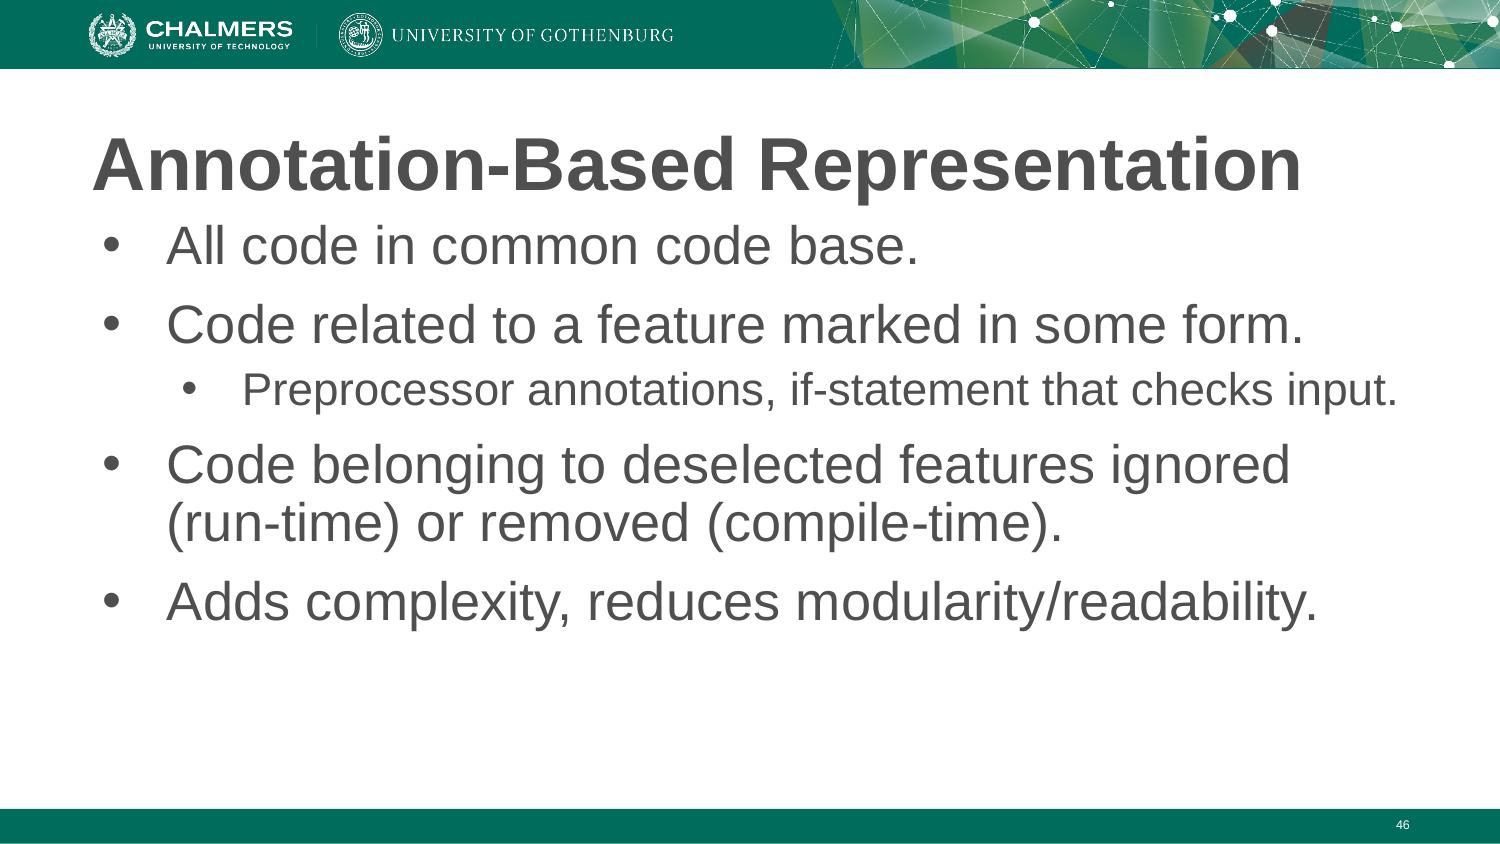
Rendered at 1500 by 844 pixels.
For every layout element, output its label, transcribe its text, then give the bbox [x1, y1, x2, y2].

picture [64, 0, 696, 85]
title Annotation-Based Representation [76, 100, 1425, 210]
list All code in common code base. Code related to a feature marked in some form. Preprocessor annotations, if-statement that checks input. Code belonging to deselected features ignored (run-time) or removed (compile-time). Adds complexity, reduces modularity/readability. [76, 210, 1425, 782]
picture [759, 0, 1500, 68]
slide_number 46 [1074, 809, 1425, 844]
